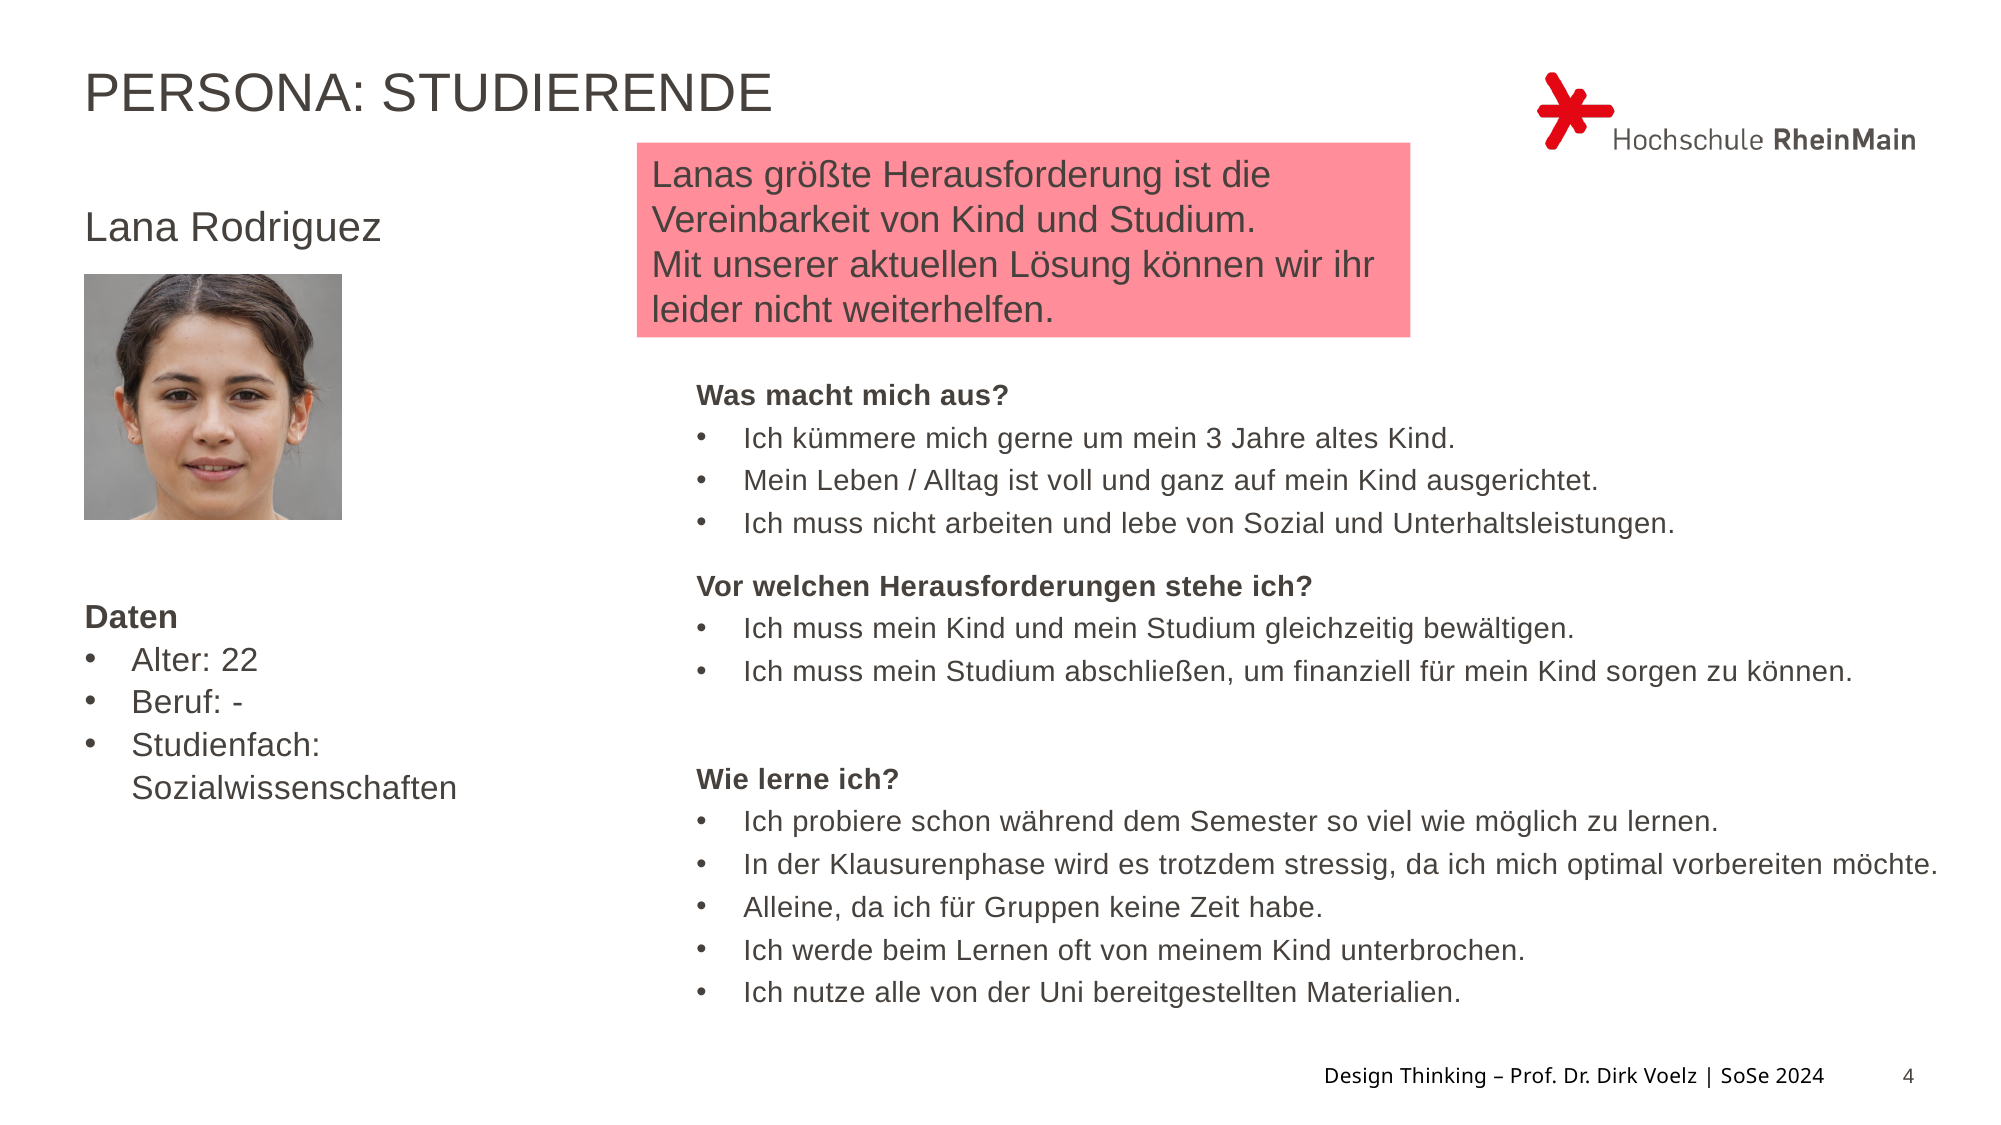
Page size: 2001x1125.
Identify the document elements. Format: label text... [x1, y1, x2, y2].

text_box Lanas größte Herausforderung ist die Vereinbarkeit von Kind und Studium. Mit unserer aktuellen Lösung können wir ihr leider nicht weiterhelfen. [636, 142, 1411, 338]
title Persona: Studierende [84, 66, 1443, 124]
list Lana Rodriguez [84, 198, 443, 277]
picture [1537, 72, 1915, 150]
text_box Vor welchen Herausforderungen stehe ich? Ich muss mein Kind und mein Studium gleichzeitig bewältigen. Ich muss mein Studium abschließen, um finanziell für mein Kind sorgen zu können. [696, 559, 1960, 752]
text_box Wie lerne ich? Ich probiere schon während dem Semester so viel wie möglich zu lernen. In der Klausurenphase wird es trotzdem stressig, da ich mich optimal vorbereiten möchte. Alleine, da ich für Gruppen keine Zeit habe. Ich werde beim Lernen oft von meinem Kind unterbrochen. Ich nutze alle von der Uni bereitgestellten Materialien. [696, 752, 1960, 893]
footer Design Thinking – Prof. Dr. Dirk Voelz | SoSe 2024 [701, 1059, 1845, 1090]
list Daten Alter: 22 Beruf: - Studienfach: Sozialwissenschaften [84, 592, 608, 962]
picture [84, 274, 342, 520]
slide_number 4 [1845, 1059, 1915, 1090]
text_box Was macht mich aus? Ich kümmere mich gerne um mein 3 Jahre altes Kind. Mein Leben / Alltag ist voll und ganz auf mein Kind ausgerichtet. Ich muss nicht arbeiten und lebe von Sozial und Unterhaltsleistungen. [696, 368, 1960, 559]
